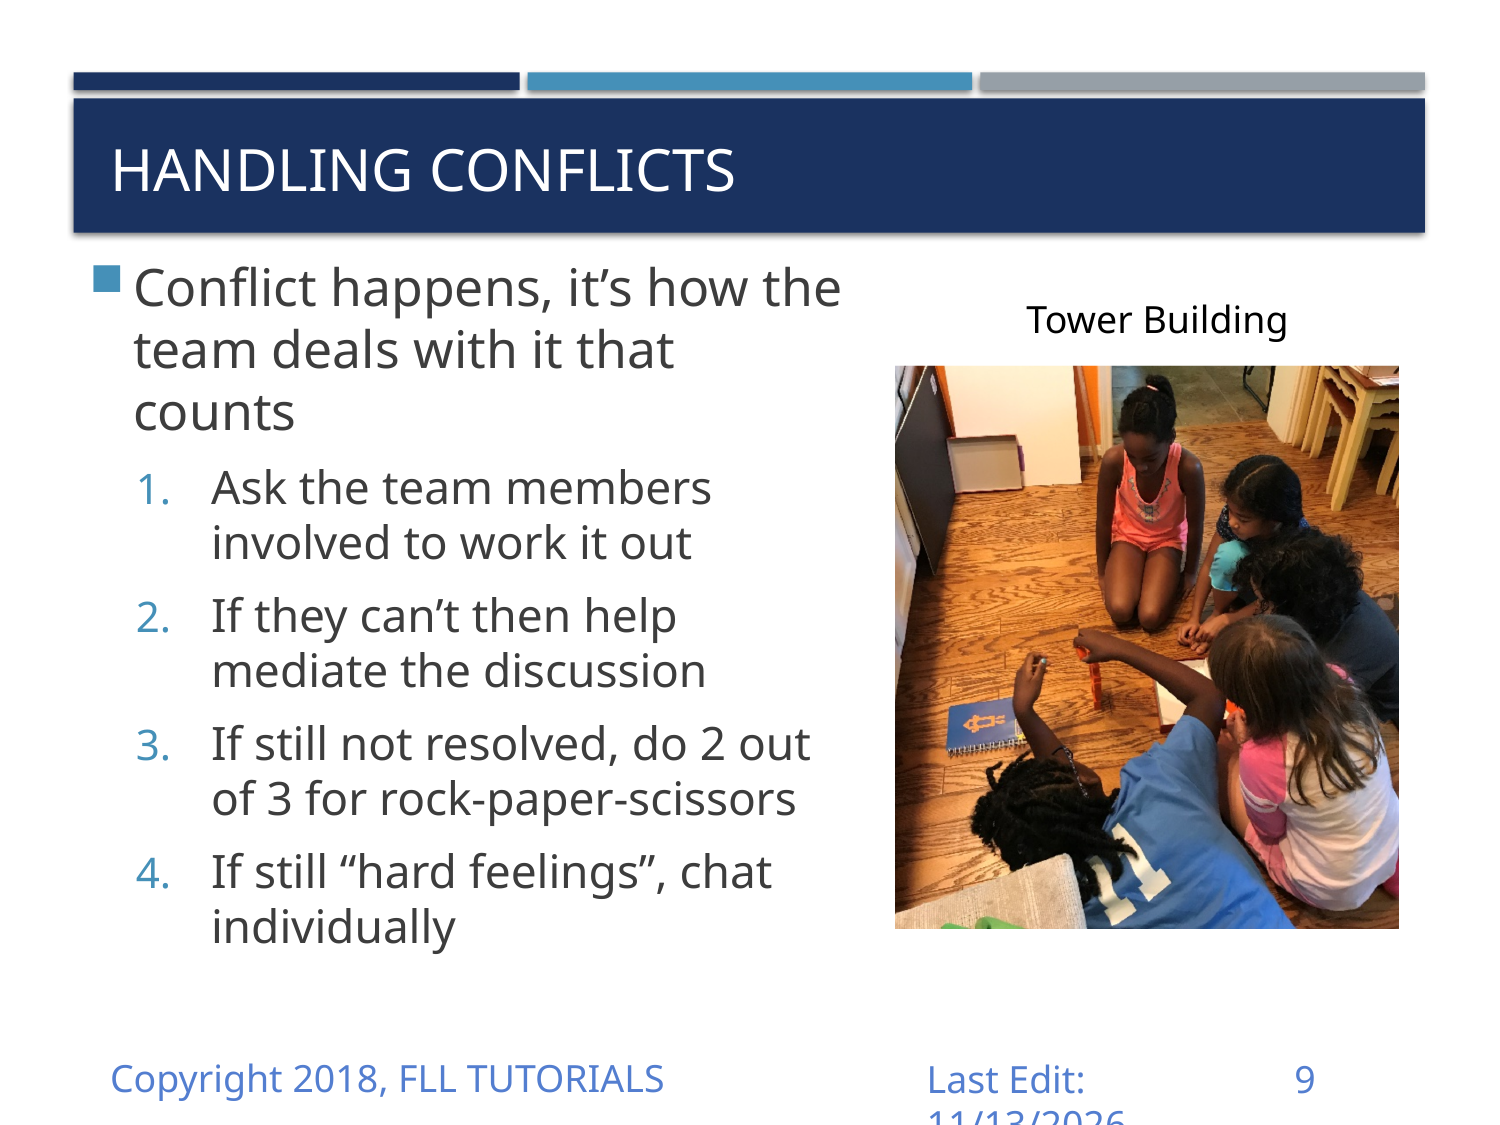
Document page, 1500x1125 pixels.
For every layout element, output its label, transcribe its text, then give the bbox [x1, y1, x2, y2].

list Conflict happens, it’s how the team deals with it that counts Ask the team members involved to work it out If they can’t then help mediate the discussion If still not resolved, do 2 out of 3 for rock-paper-scissors If still “hard feelings”, chat individually [73, 246, 863, 962]
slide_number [911, 1048, 1262, 1109]
slide_number 9 [1279, 1048, 1406, 1109]
picture [864, 366, 1429, 929]
title Handling conflicts [95, 112, 1406, 211]
text_box Tower Building [1011, 288, 1304, 349]
footer Copyright 2018, FLL TUTORIALS [95, 1047, 895, 1108]
